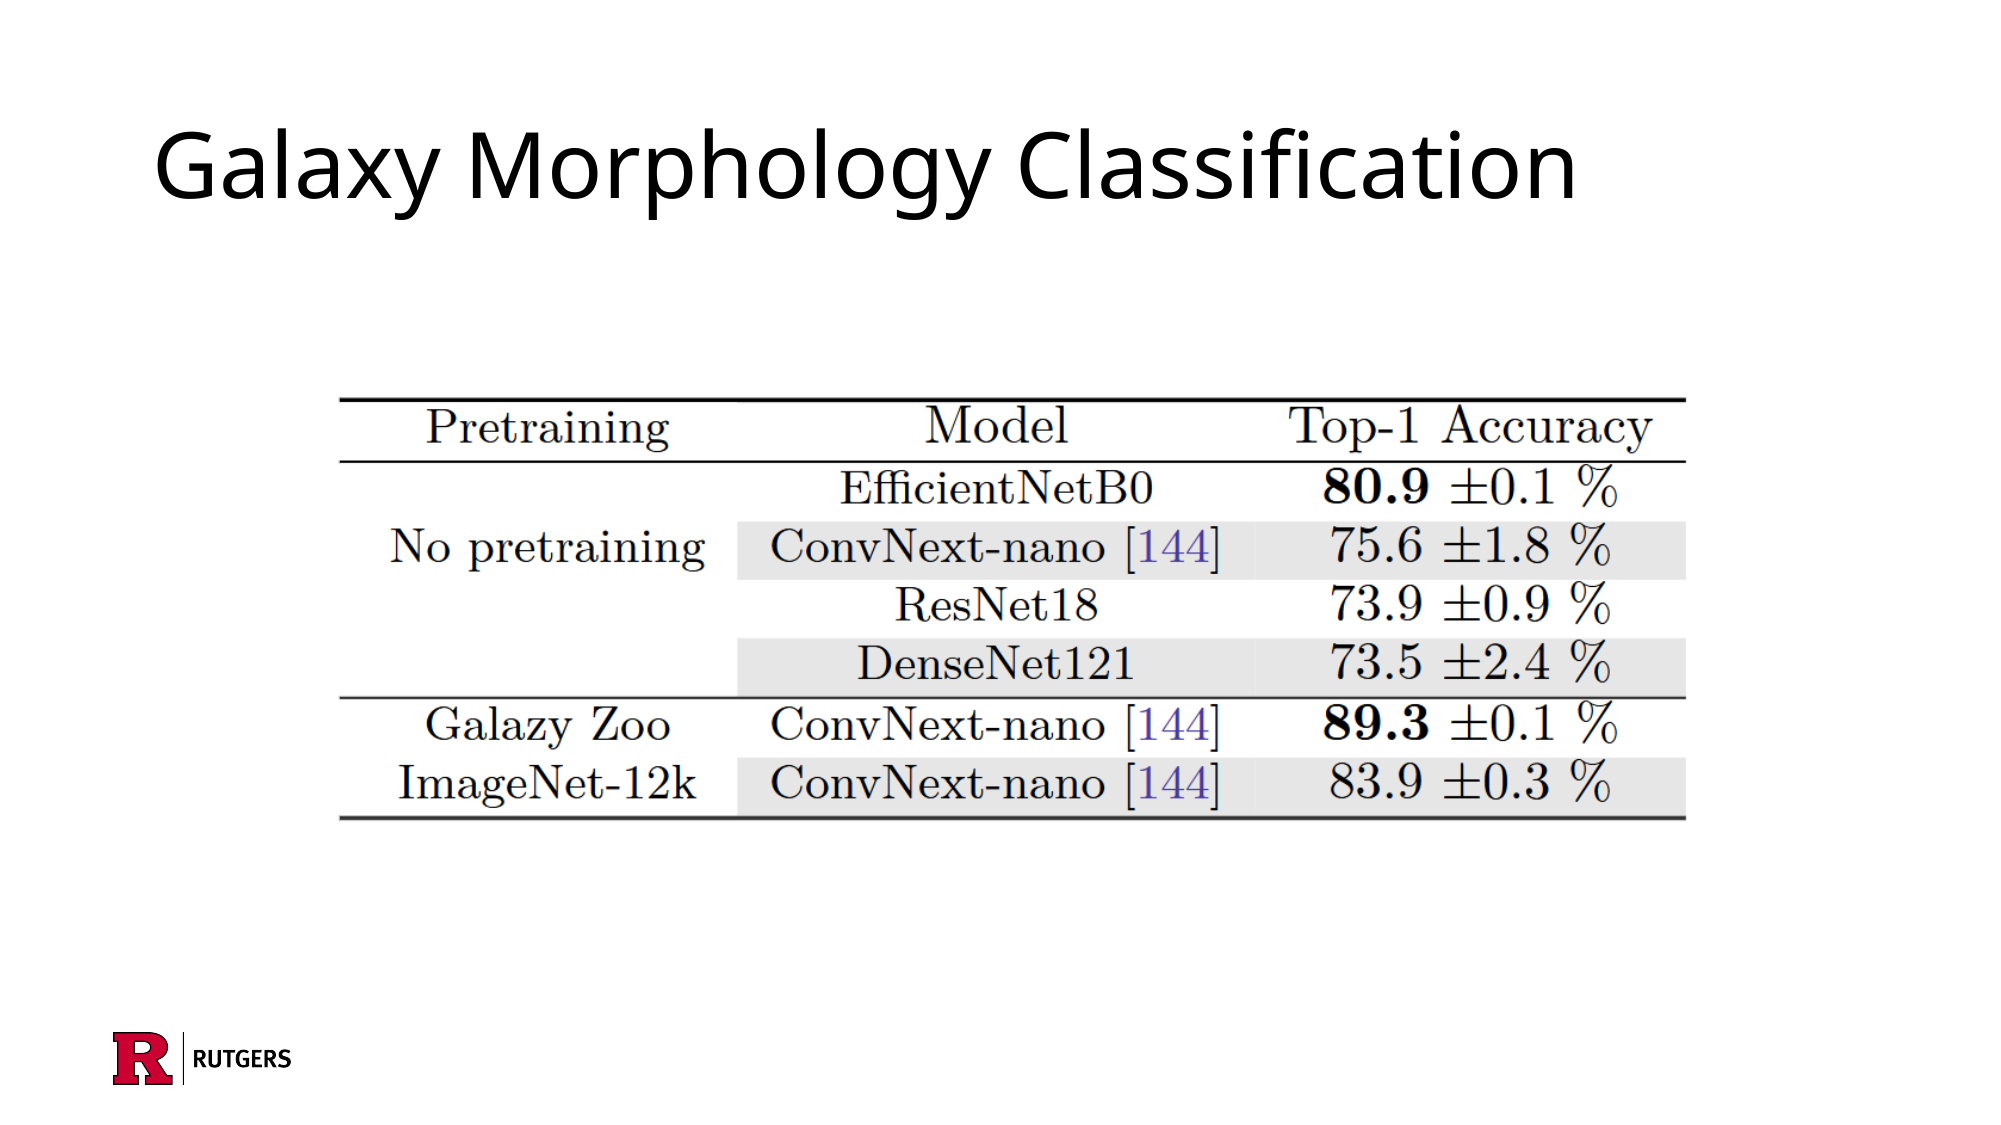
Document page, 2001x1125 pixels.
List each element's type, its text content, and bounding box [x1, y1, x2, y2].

title Galaxy Morphology Classification [137, 59, 1863, 278]
picture [113, 1032, 291, 1085]
picture [278, 382, 1722, 851]
